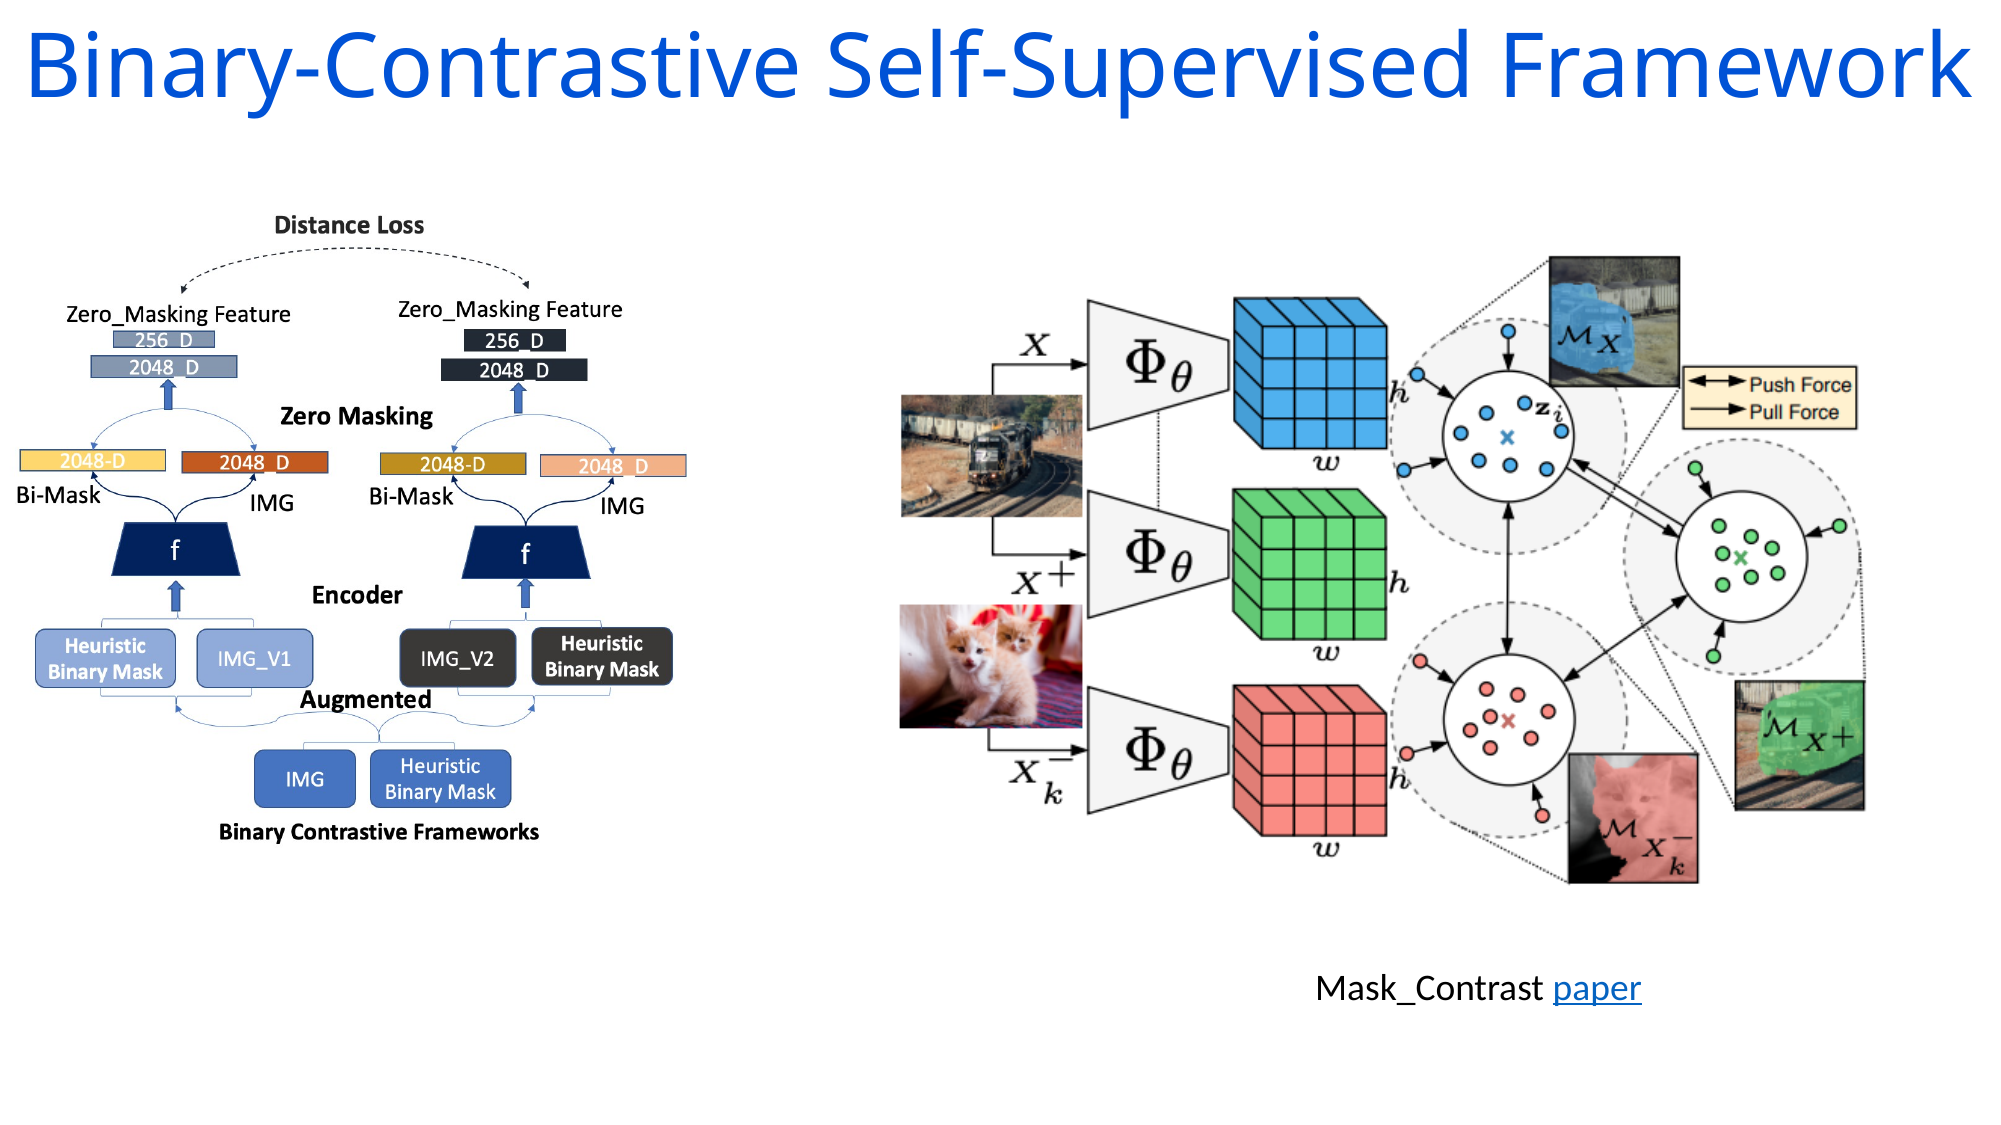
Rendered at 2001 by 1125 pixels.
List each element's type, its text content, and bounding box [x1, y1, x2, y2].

text_box Mask_Contrast paper [1257, 955, 1700, 1015]
title Binary-Contrastive Self-Supervised Framework [0, 0, 2000, 138]
picture [829, 199, 1913, 897]
picture [0, 199, 687, 861]
